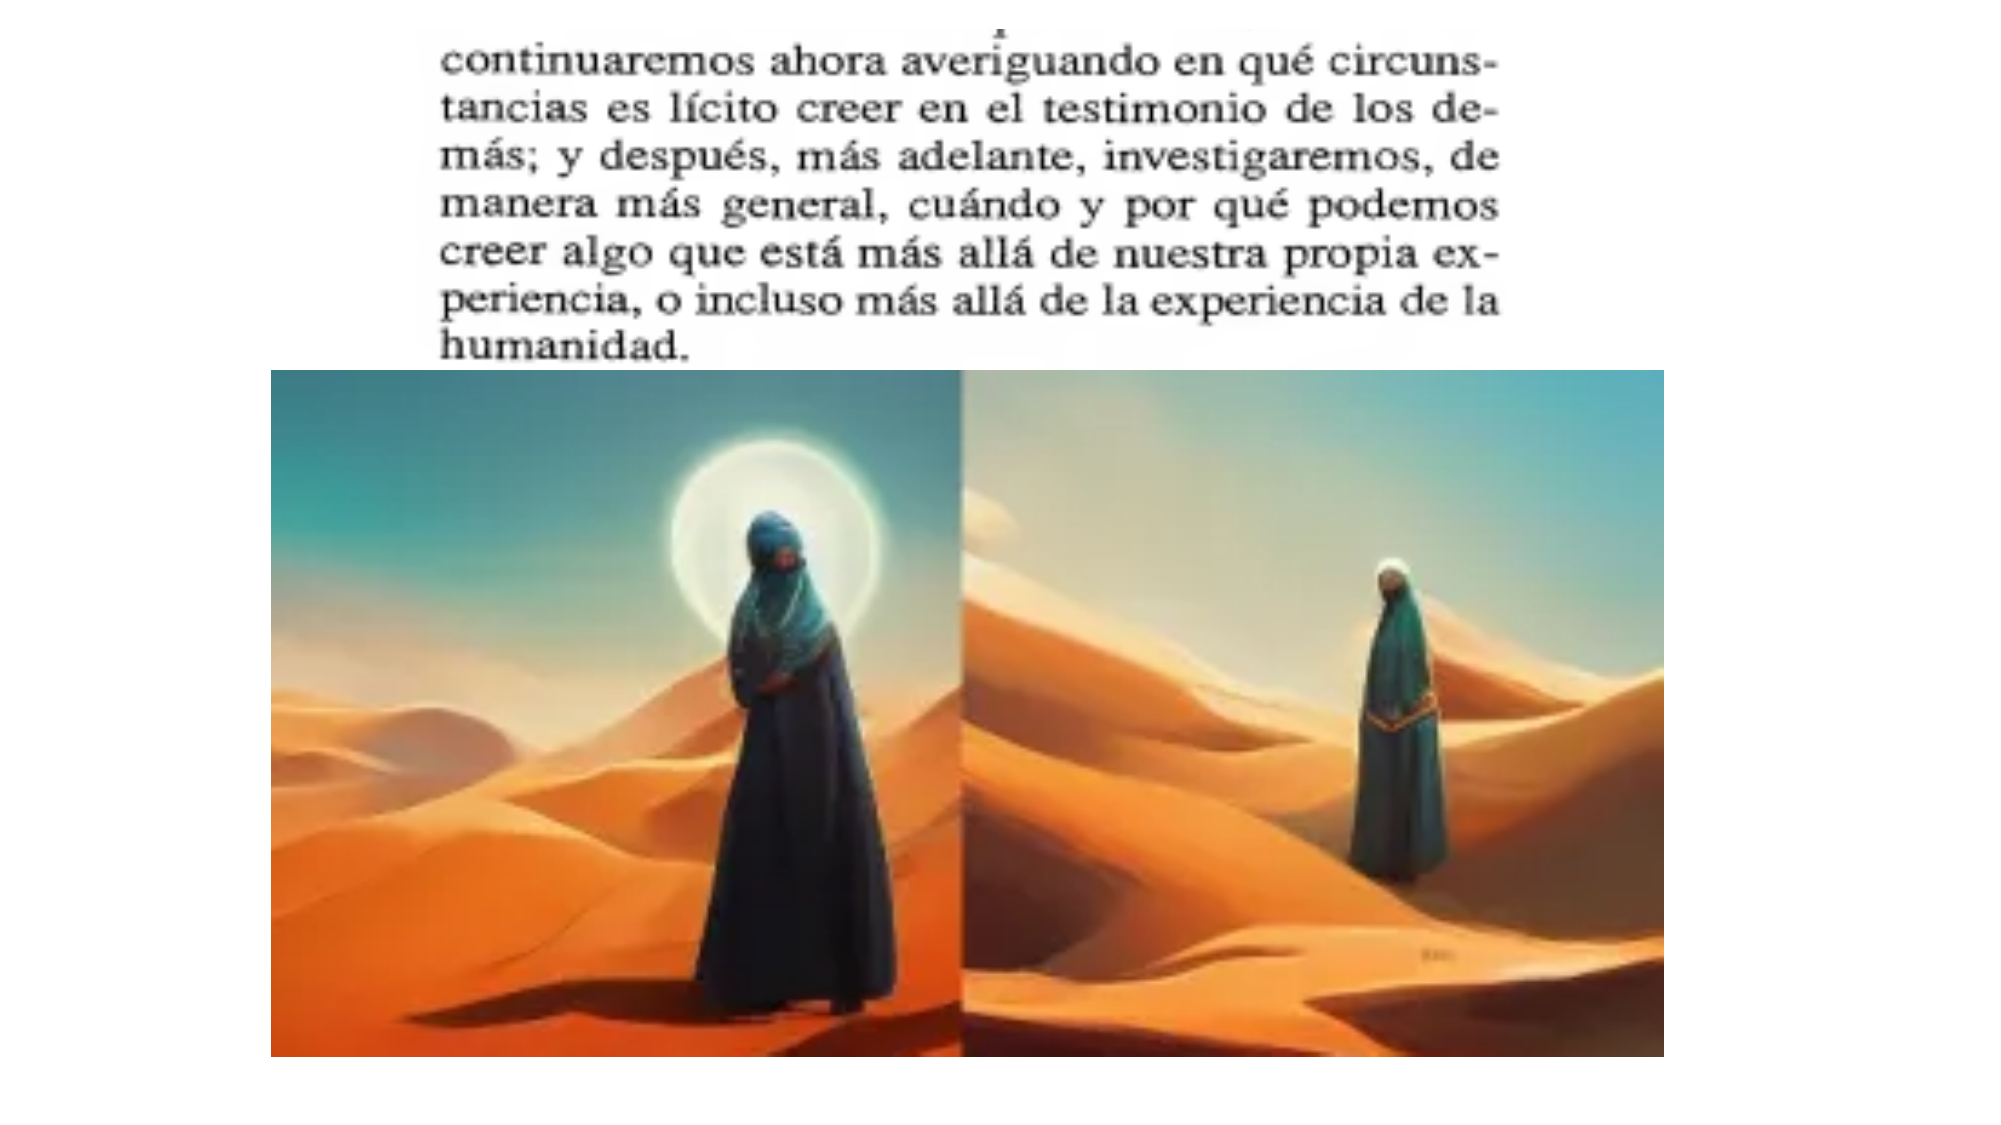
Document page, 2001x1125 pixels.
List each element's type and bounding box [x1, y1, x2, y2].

picture [271, 29, 1664, 1057]
